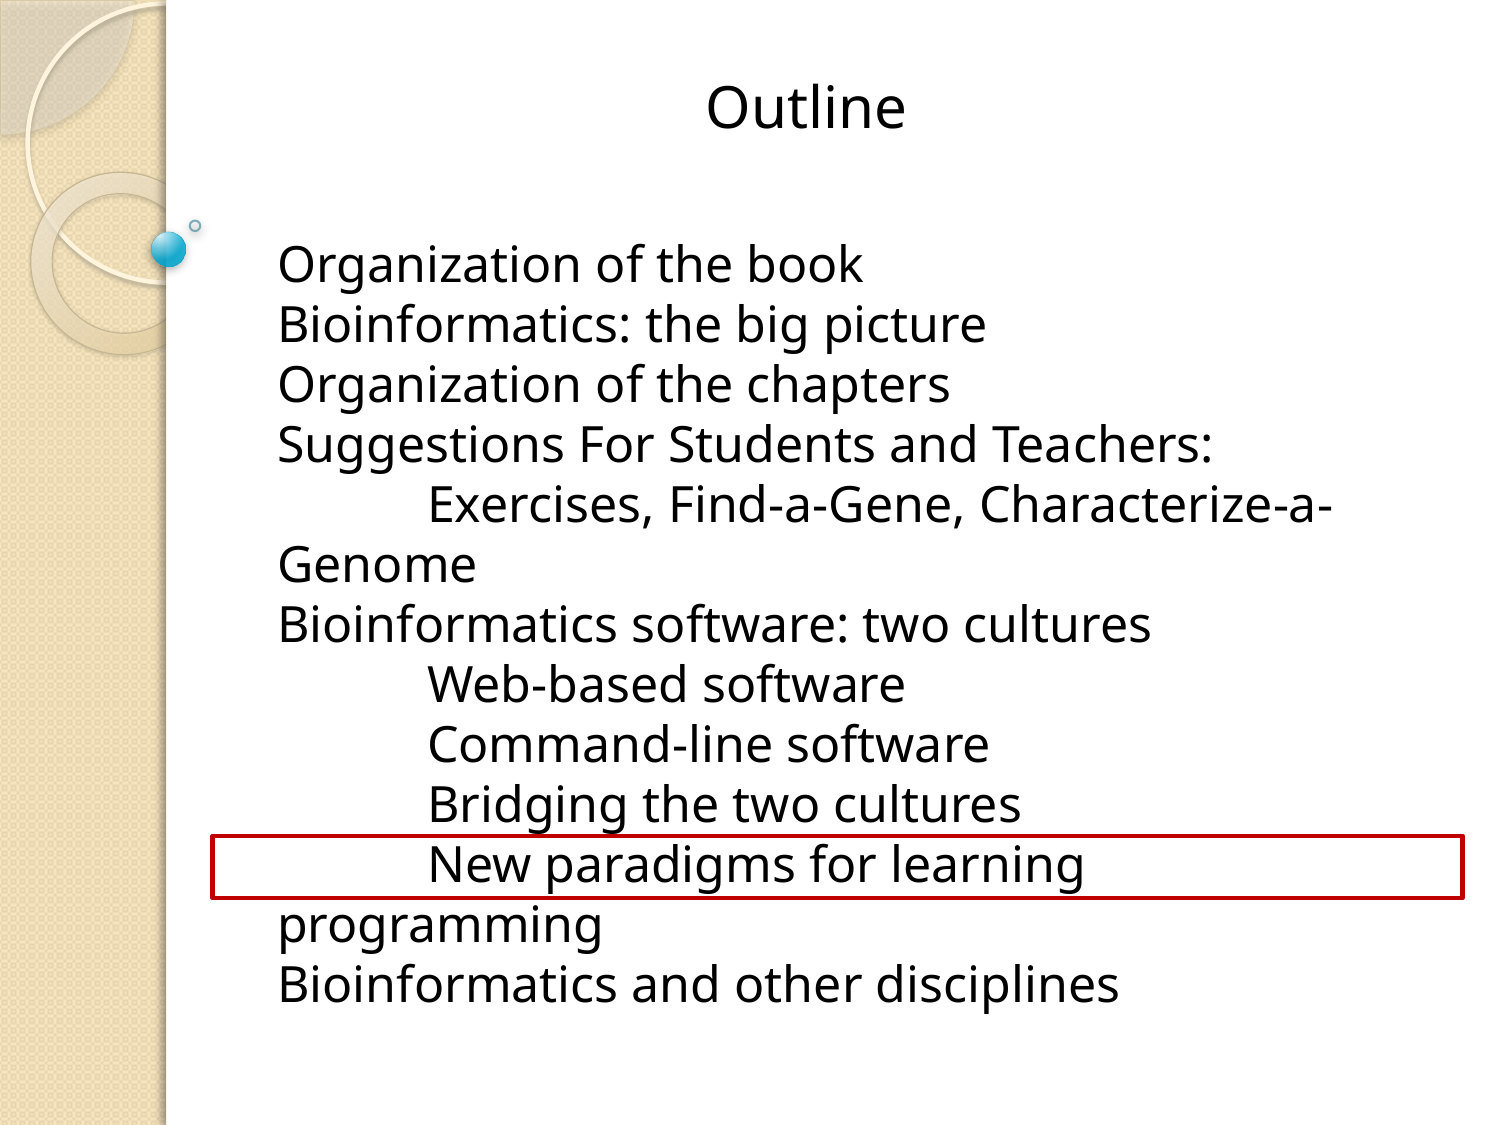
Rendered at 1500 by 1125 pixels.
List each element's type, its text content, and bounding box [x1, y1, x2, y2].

text_box Organization of the book Bioinformatics: the big picture Organization of the chapters Suggestions For Students and Teachers: Exercises, Find-a-Gene, Characterize-a-Genome Bioinformatics software: two cultures Web-based software Command-line software Bridging the two cultures New paradigms for learning programming Bioinformatics and other disciplines [262, 900, 1425, 1020]
text_box Outline [225, 62, 1388, 148]
text_box Organization of the book Bioinformatics: the big picture Organization of the chapters Suggestions For Students and Teachers: Exercises, Find-a-Gene, Characterize-a-Genome Bioinformatics software: two cultures Web-based software Command-line software Bridging the two cultures New paradigms for learning programming Bioinformatics and other disciplines [262, 224, 1425, 834]
text_box [210, 834, 1465, 900]
